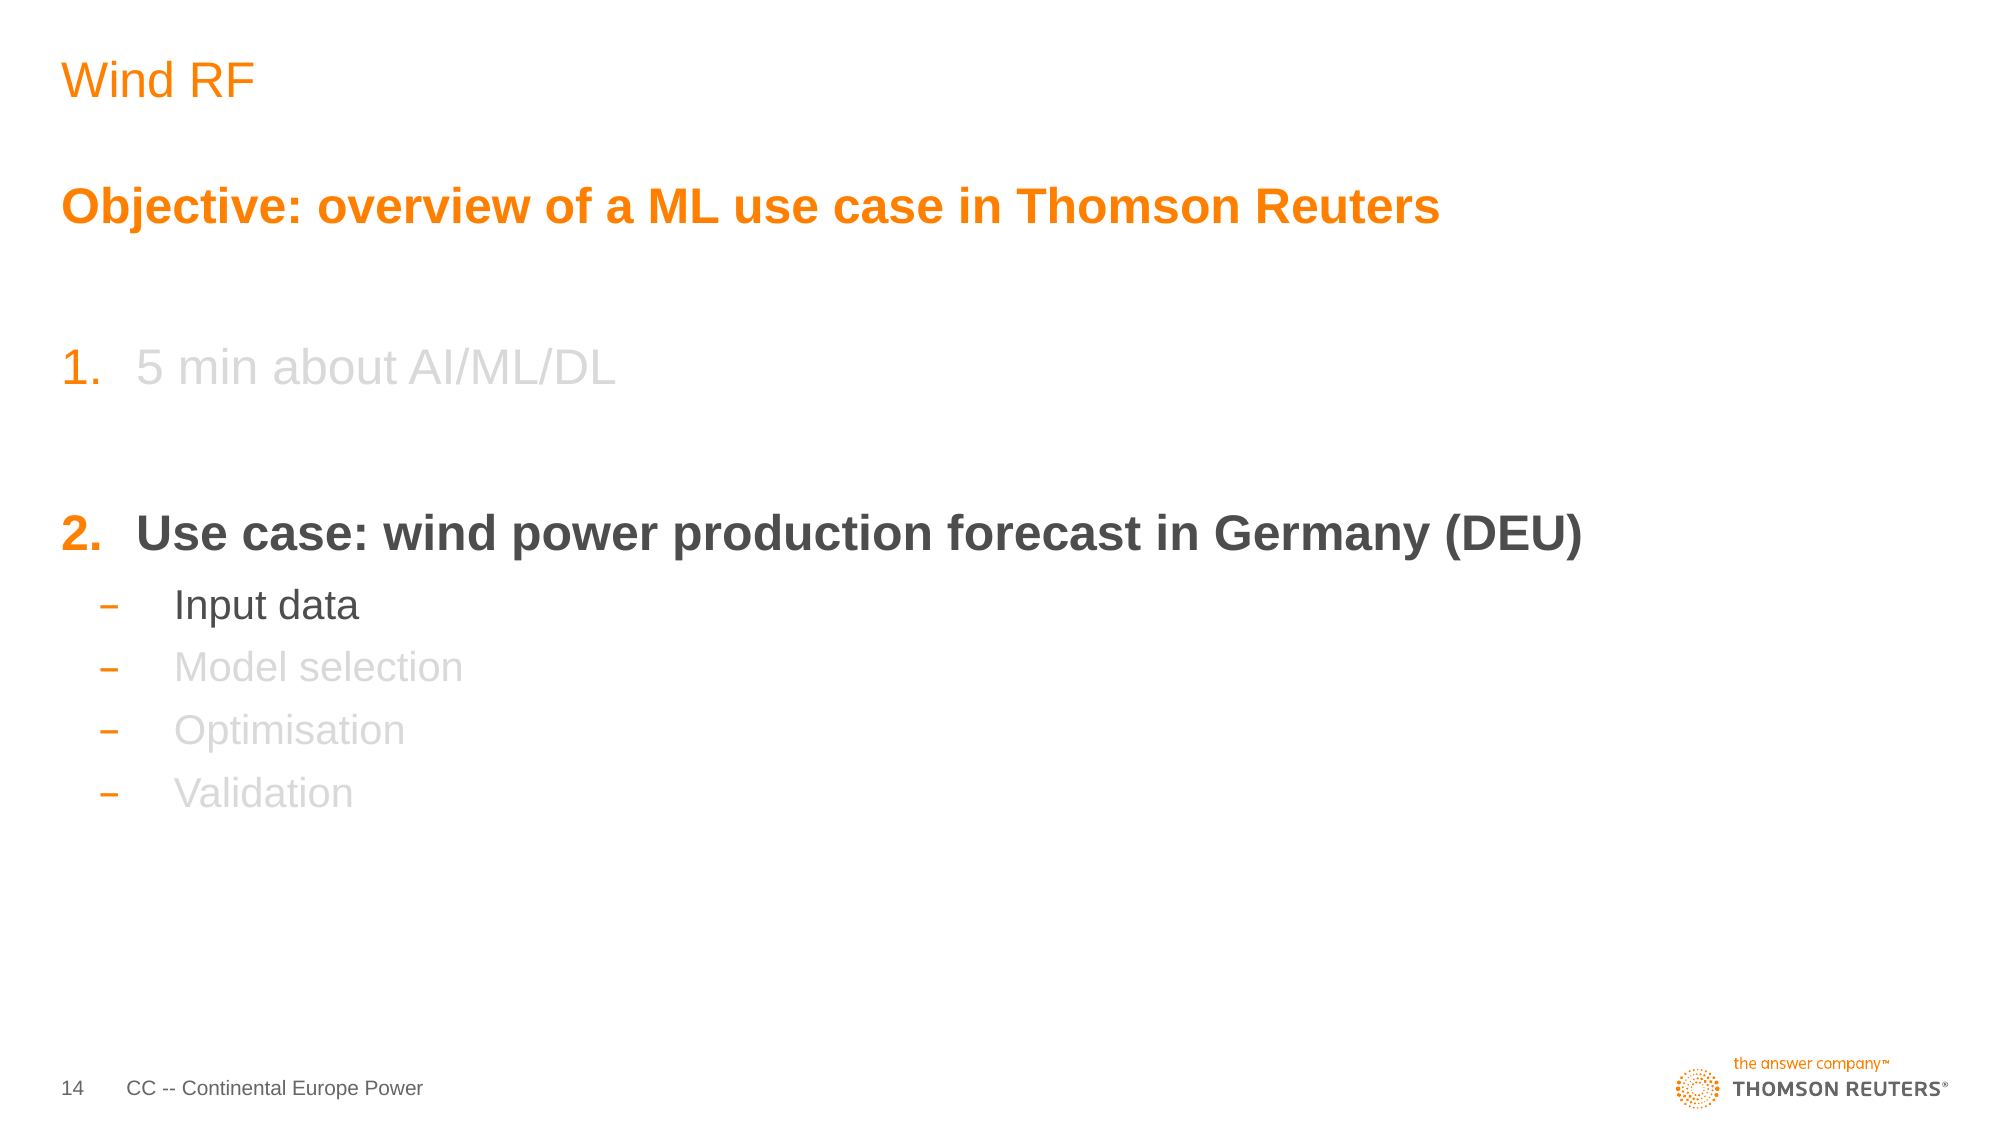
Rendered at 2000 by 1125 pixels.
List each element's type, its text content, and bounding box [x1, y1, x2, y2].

slide_number 14 [61, 1074, 125, 1125]
title Wind RF [61, 47, 1750, 118]
list Objective: overview of a ML use case in Thomson Reuters 5 min about AI/ML/DL Use case: wind power production forecast in Germany (DEU) Input data Model selection Optimisation Validation [61, 173, 1750, 1028]
footer CC -- Continental Europe Power [126, 1074, 1000, 1125]
